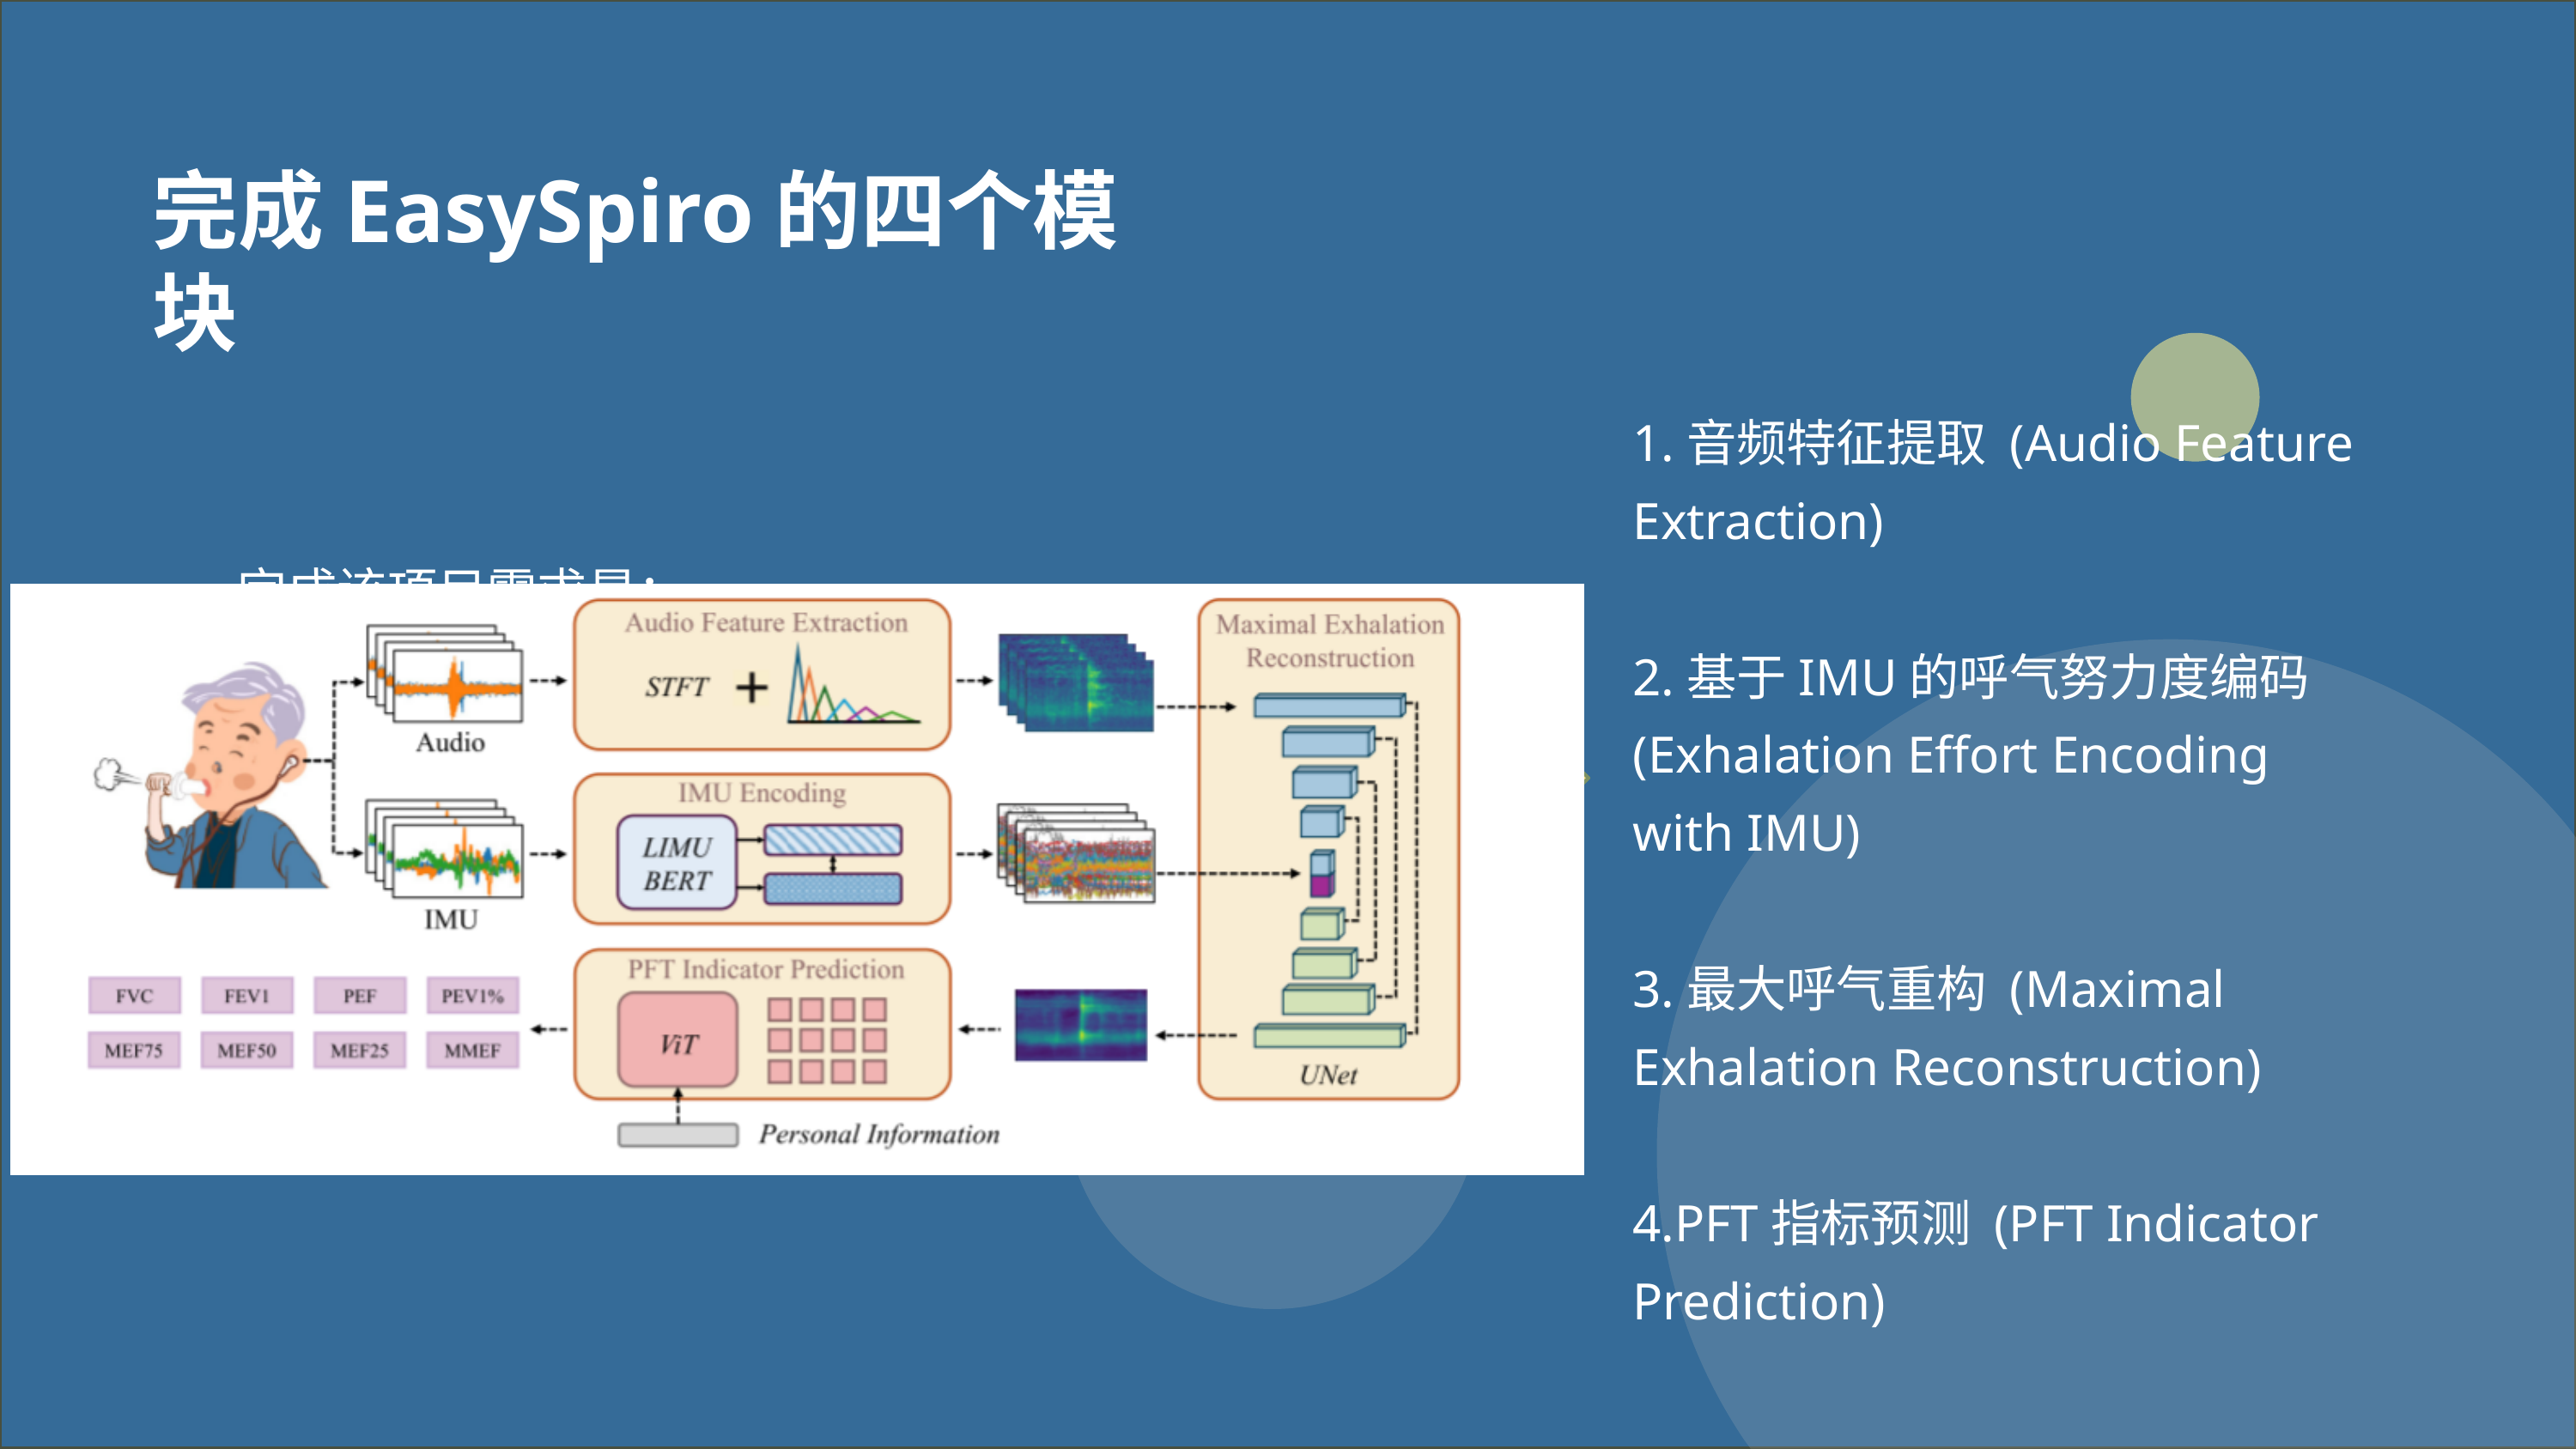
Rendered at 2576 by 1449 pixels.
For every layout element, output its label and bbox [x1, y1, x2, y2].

text_box [139, 238, 2576, 1449]
picture [10, 584, 1584, 1175]
text_box [0, 0, 2576, 1449]
